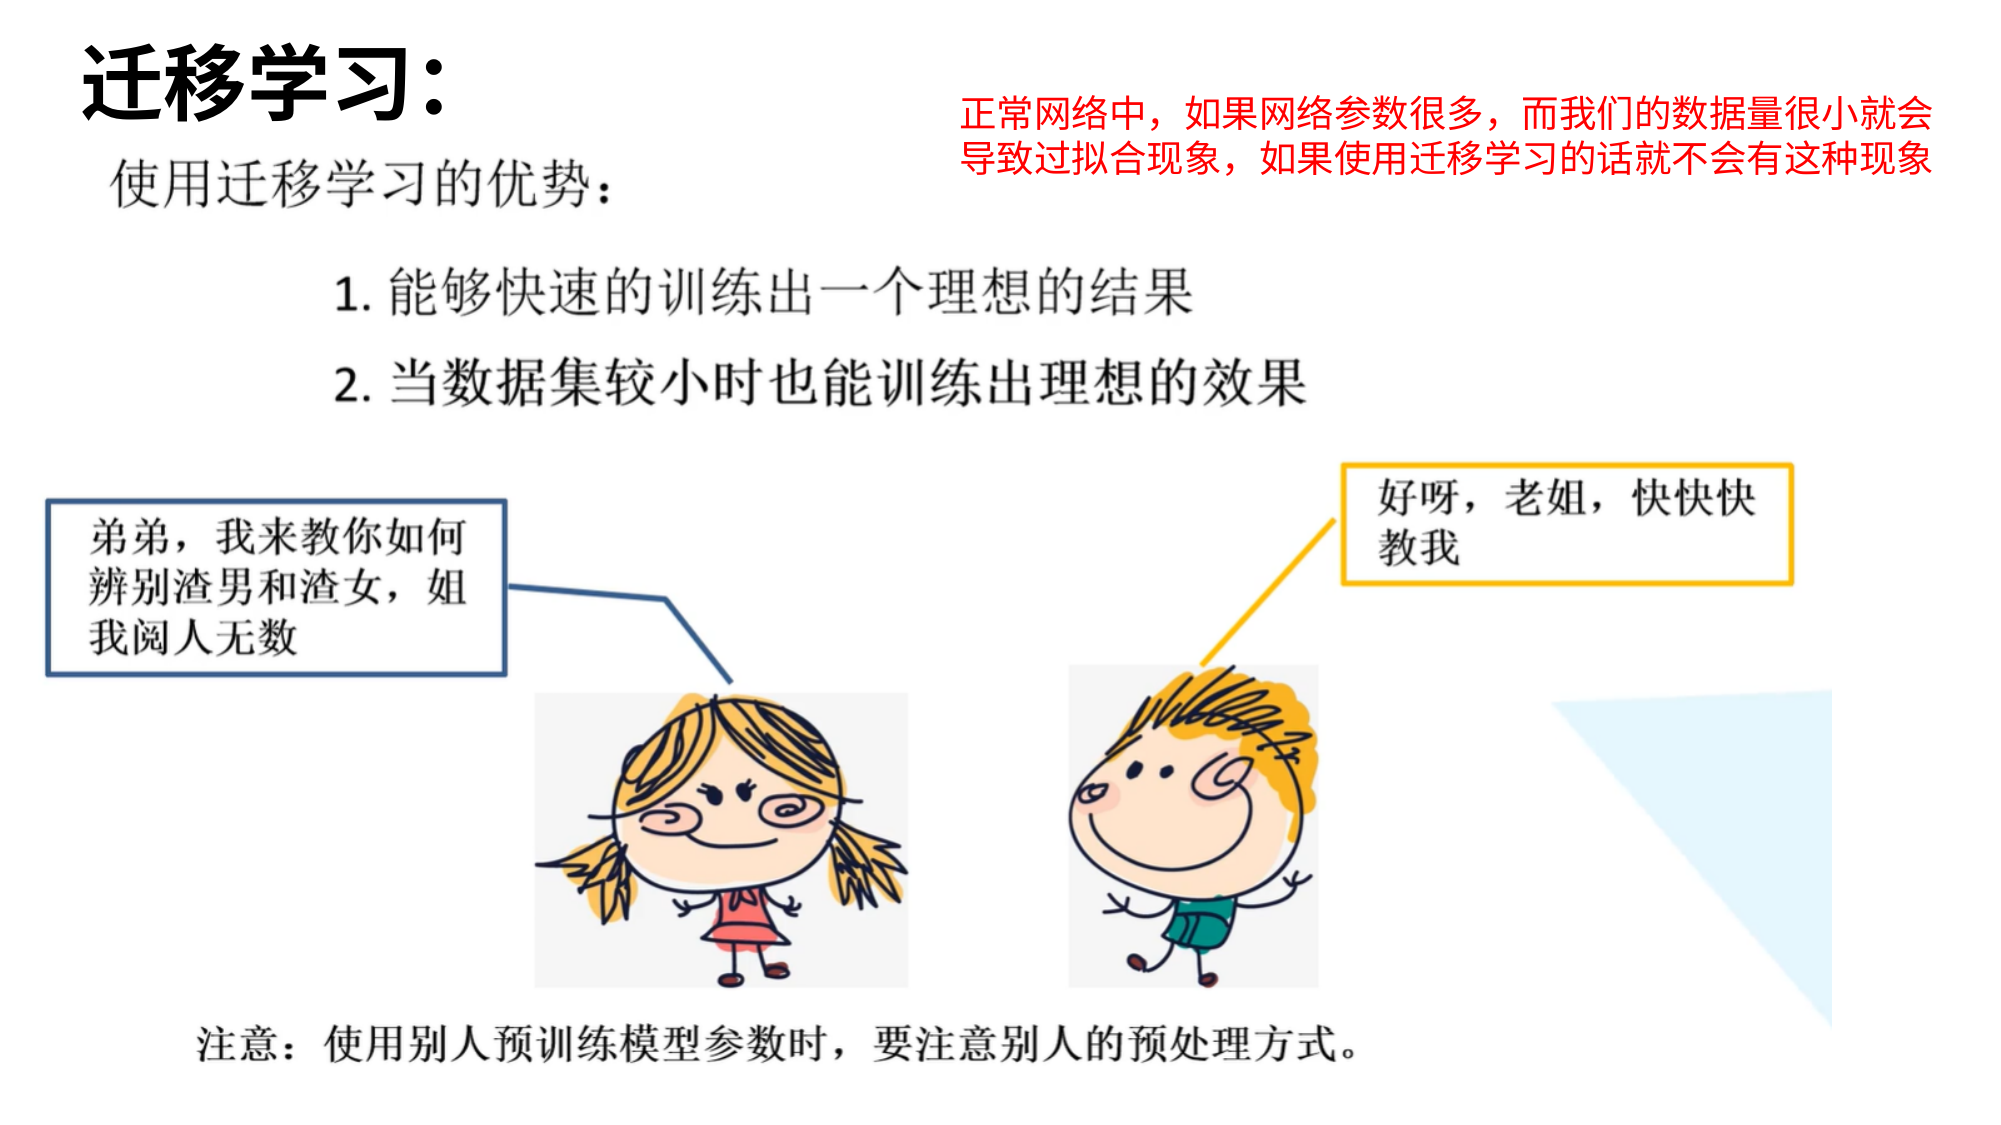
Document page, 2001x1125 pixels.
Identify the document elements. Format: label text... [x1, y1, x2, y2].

picture [0, 140, 1832, 1072]
text_box 迁移学习： [66, 24, 513, 139]
text_box 正常网络中，如果网络参数很多，而我们的数据量很小就会导致过拟合现象，如果使用迁移学习的话就不会有这种现象 [944, 82, 1976, 188]
